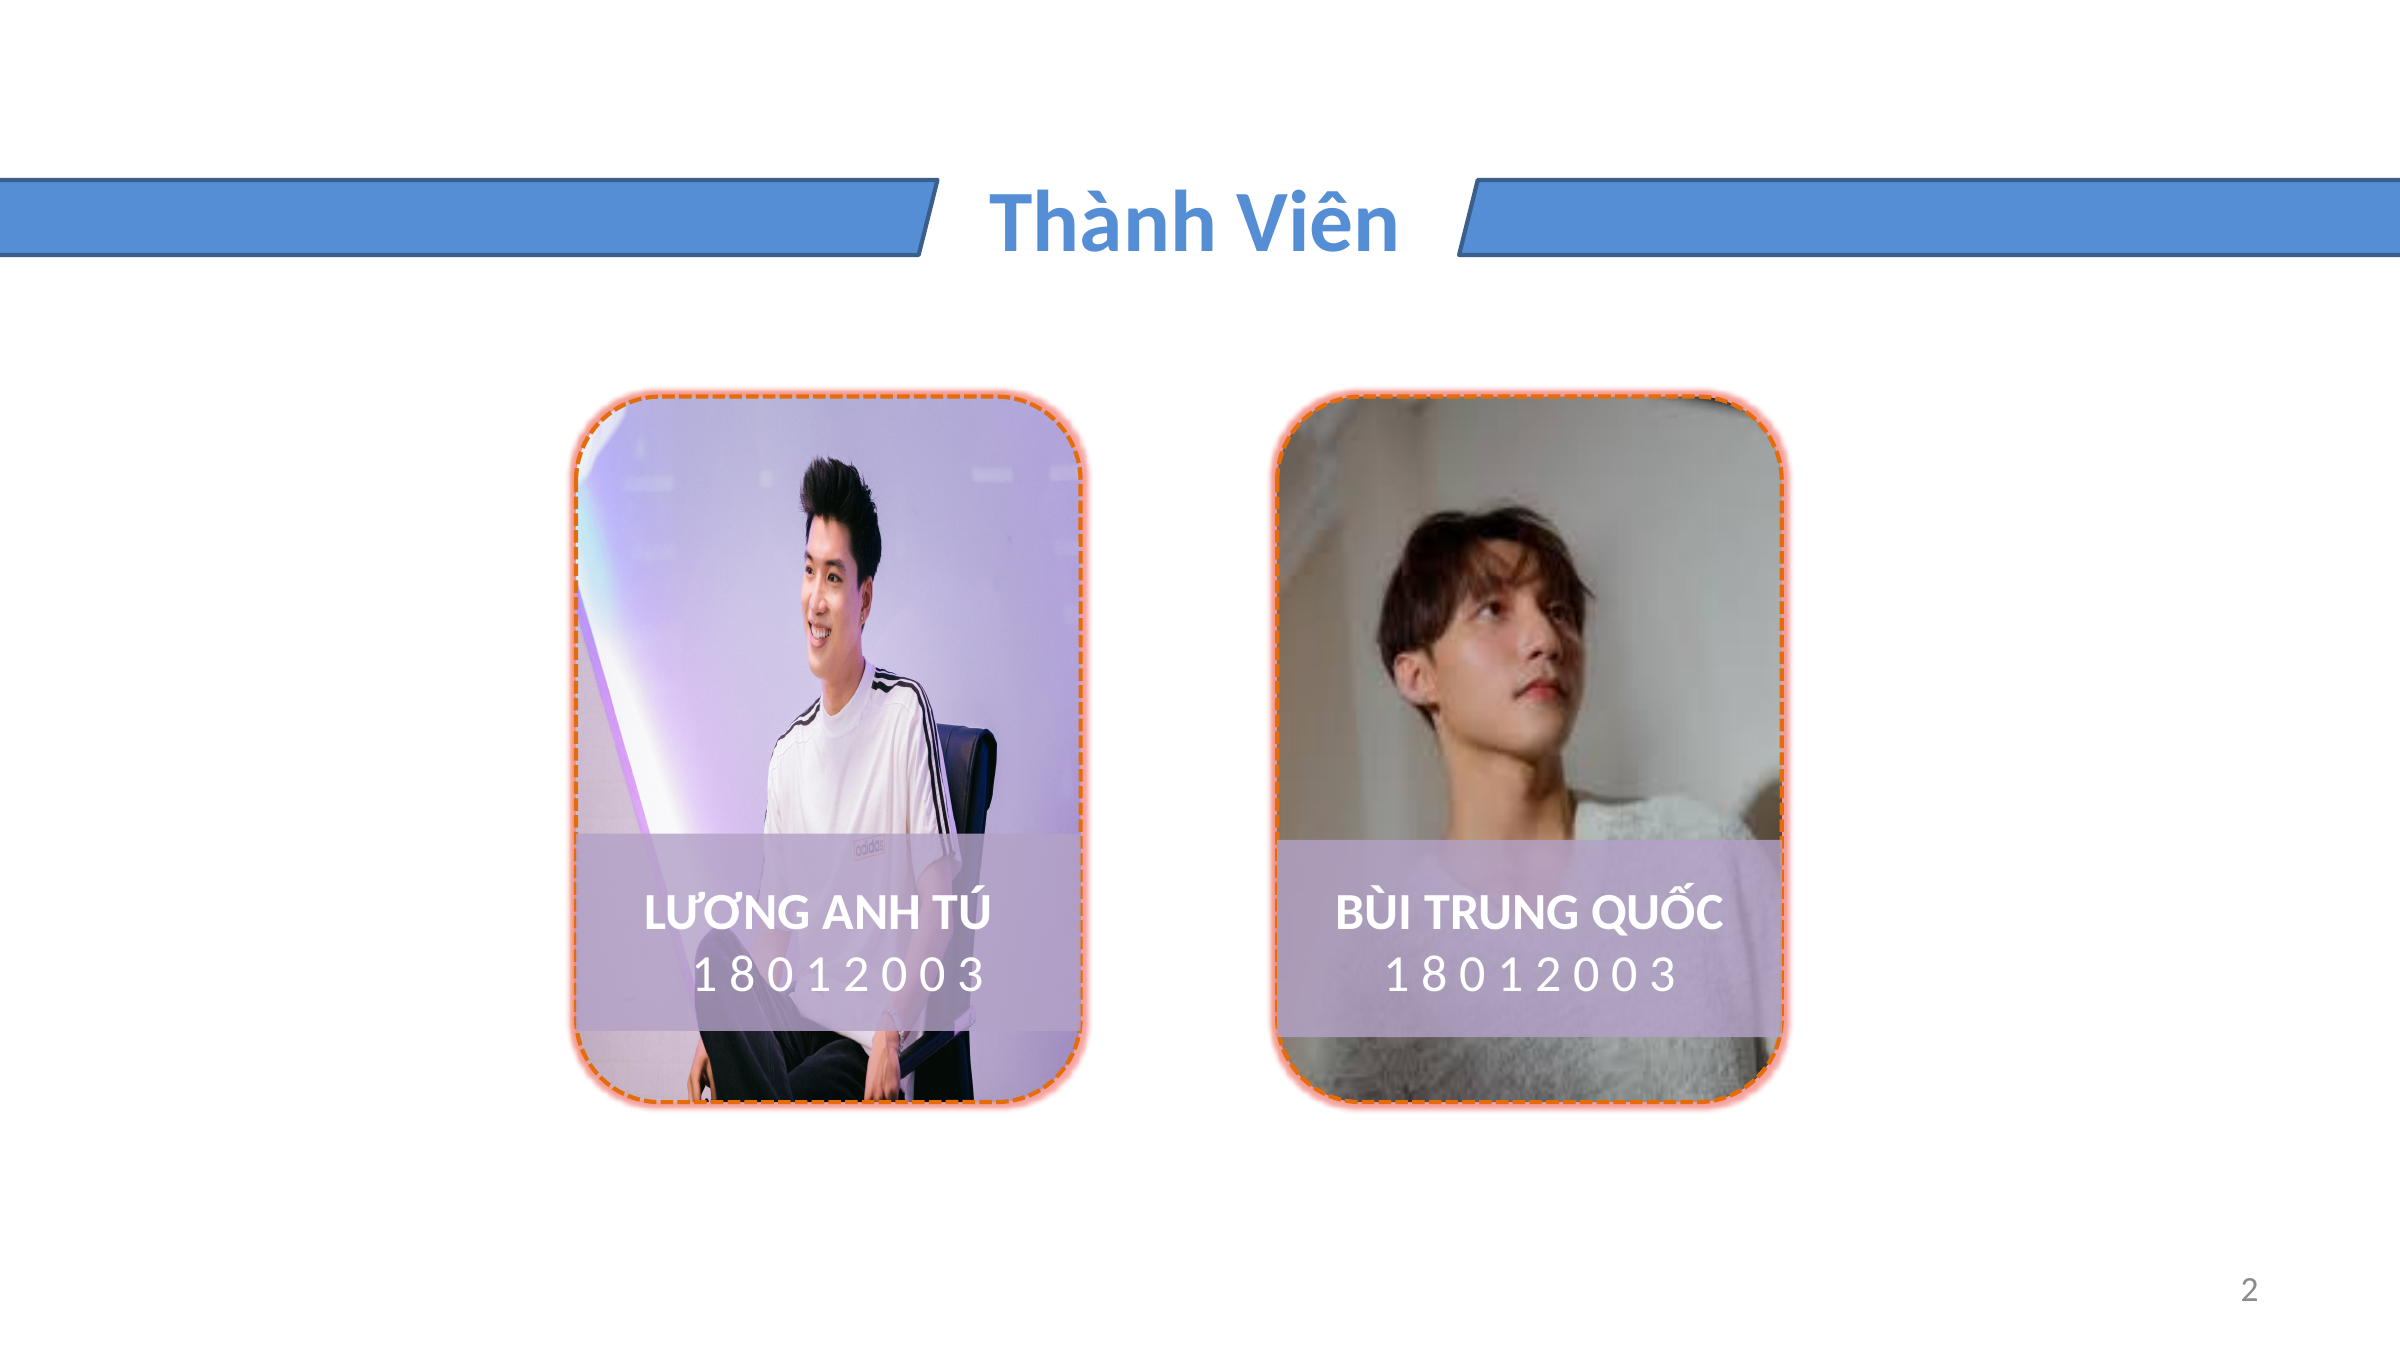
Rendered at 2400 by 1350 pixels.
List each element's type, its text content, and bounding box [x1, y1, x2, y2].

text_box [1276, 396, 1783, 1103]
text_box [0, 177, 940, 258]
text_box Thành Viên [968, 153, 1423, 280]
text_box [575, 396, 1081, 1103]
text_box [1457, 177, 2400, 258]
slide_number 2 [1719, 1251, 2280, 1324]
